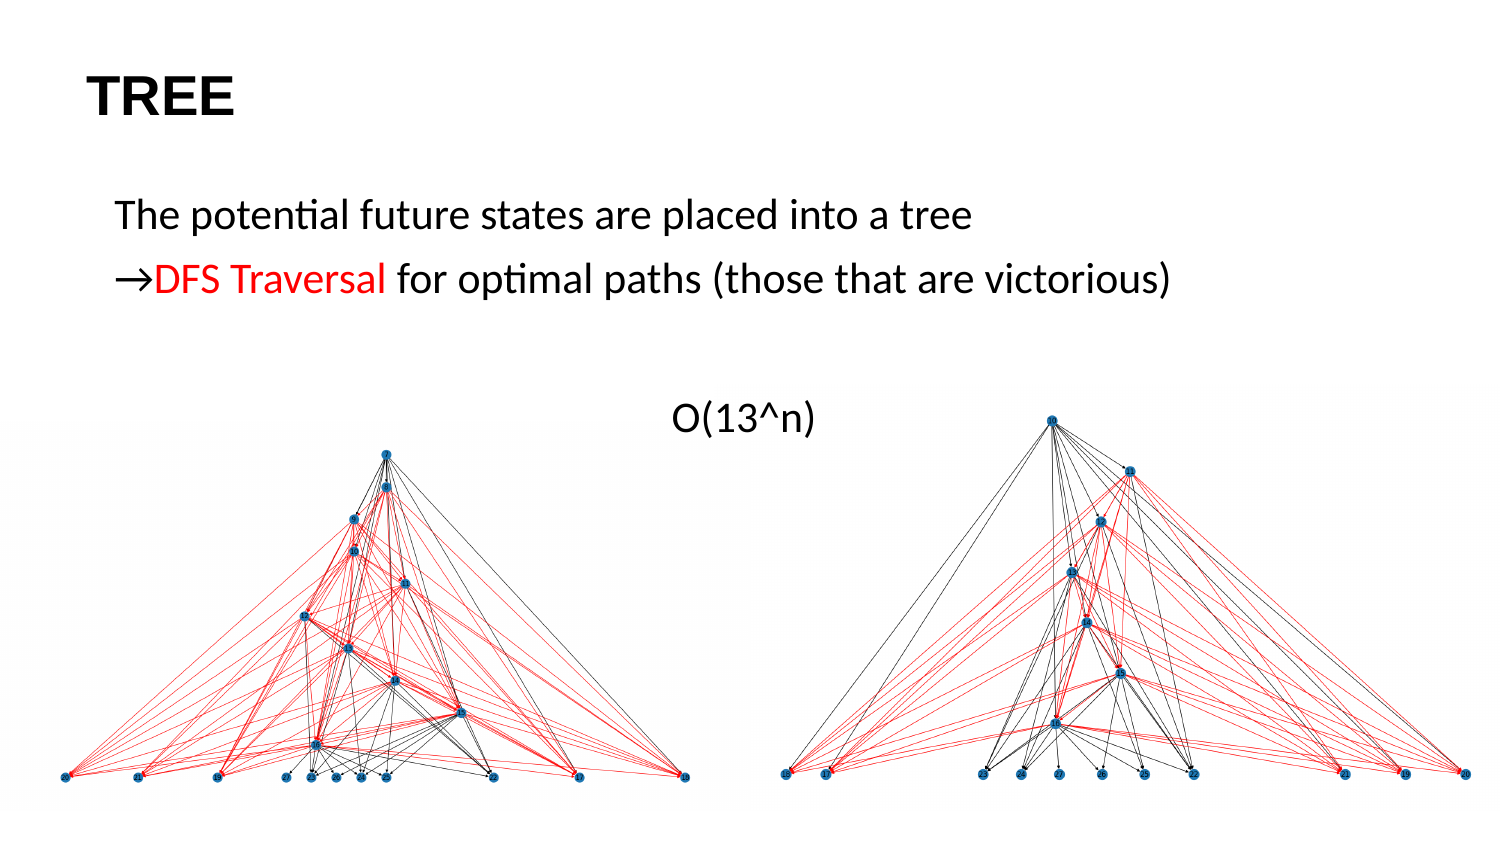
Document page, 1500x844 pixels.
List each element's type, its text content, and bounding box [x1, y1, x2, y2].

text_box TREE [75, 53, 920, 133]
text_box O(13^n) [656, 373, 844, 420]
list The potential future states are placed into a tree →DFS Traversal for optimal paths (those that are victorious) [103, 186, 1397, 420]
picture [0, 384, 1500, 811]
